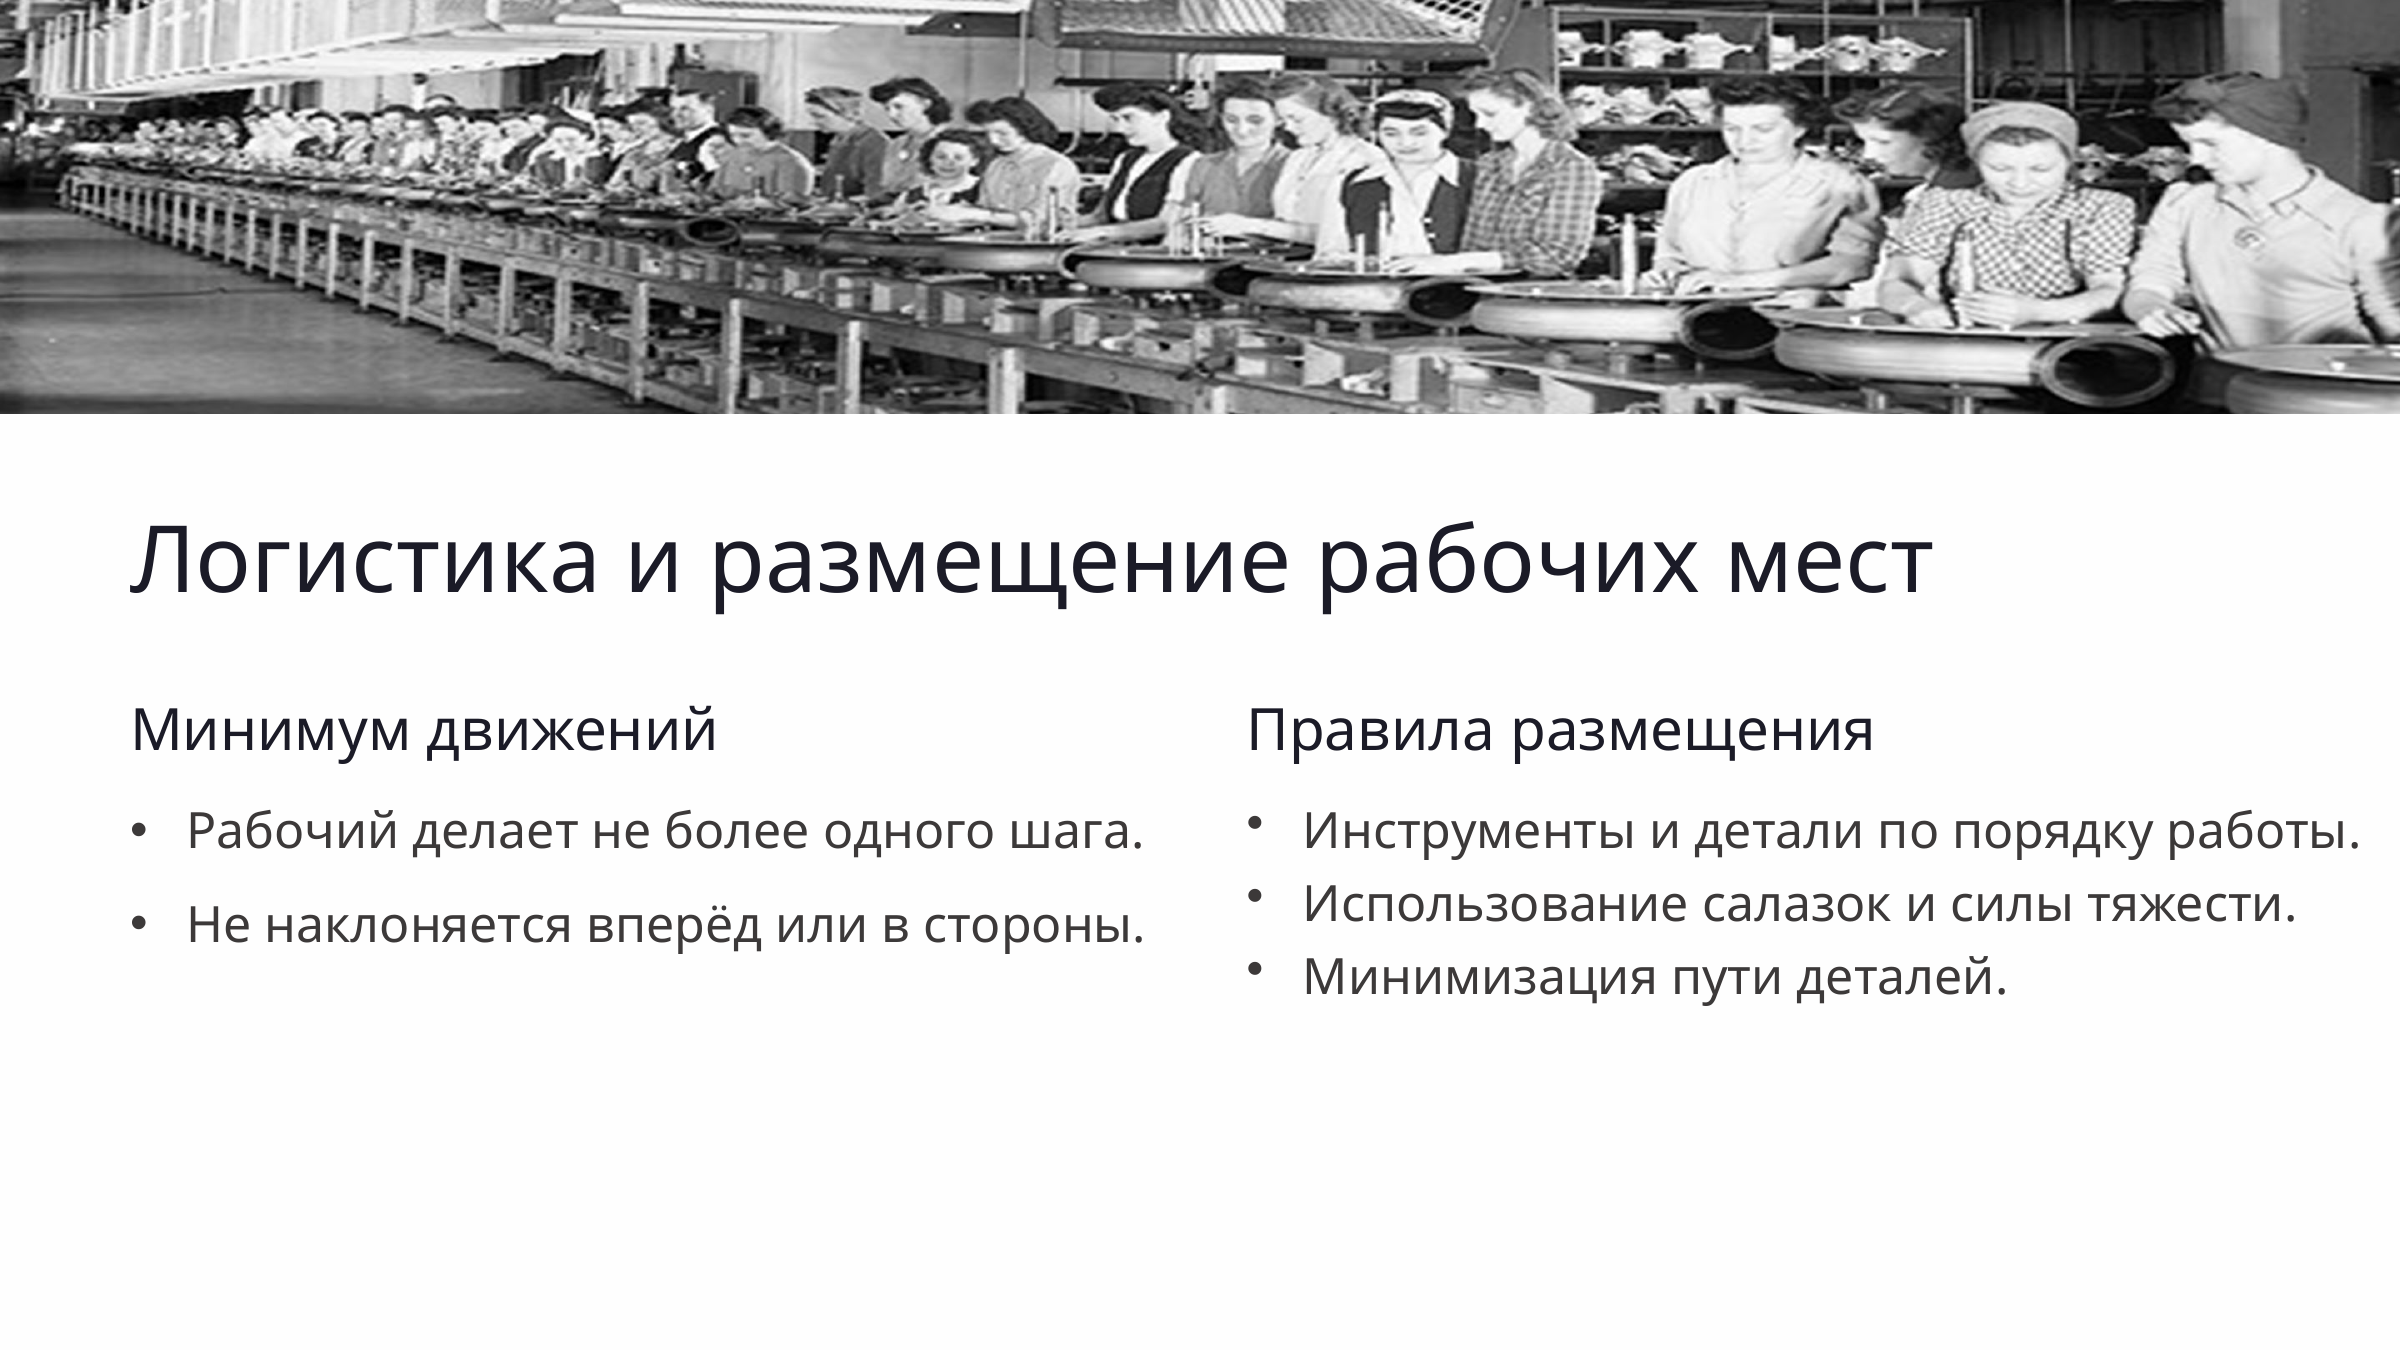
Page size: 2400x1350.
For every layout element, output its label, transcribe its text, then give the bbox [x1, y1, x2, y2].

picture [0, 0, 2400, 414]
text_box Минимизация пути деталей. [1246, 944, 2271, 1005]
text_box Инструменты и детали по порядку работы. [1246, 799, 2271, 860]
text_box Не наклоняется вперёд или в стороны. [130, 892, 1155, 953]
text_box Минимум движений [130, 704, 596, 763]
text_box Логистика и размещение рабочих мест [130, 495, 1897, 612]
text_box Использование салазок и силы тяжести. [1246, 872, 2271, 932]
text_box Правила размещения [1246, 704, 1730, 763]
text_box Рабочий делает не более одного шага. [130, 799, 1155, 860]
